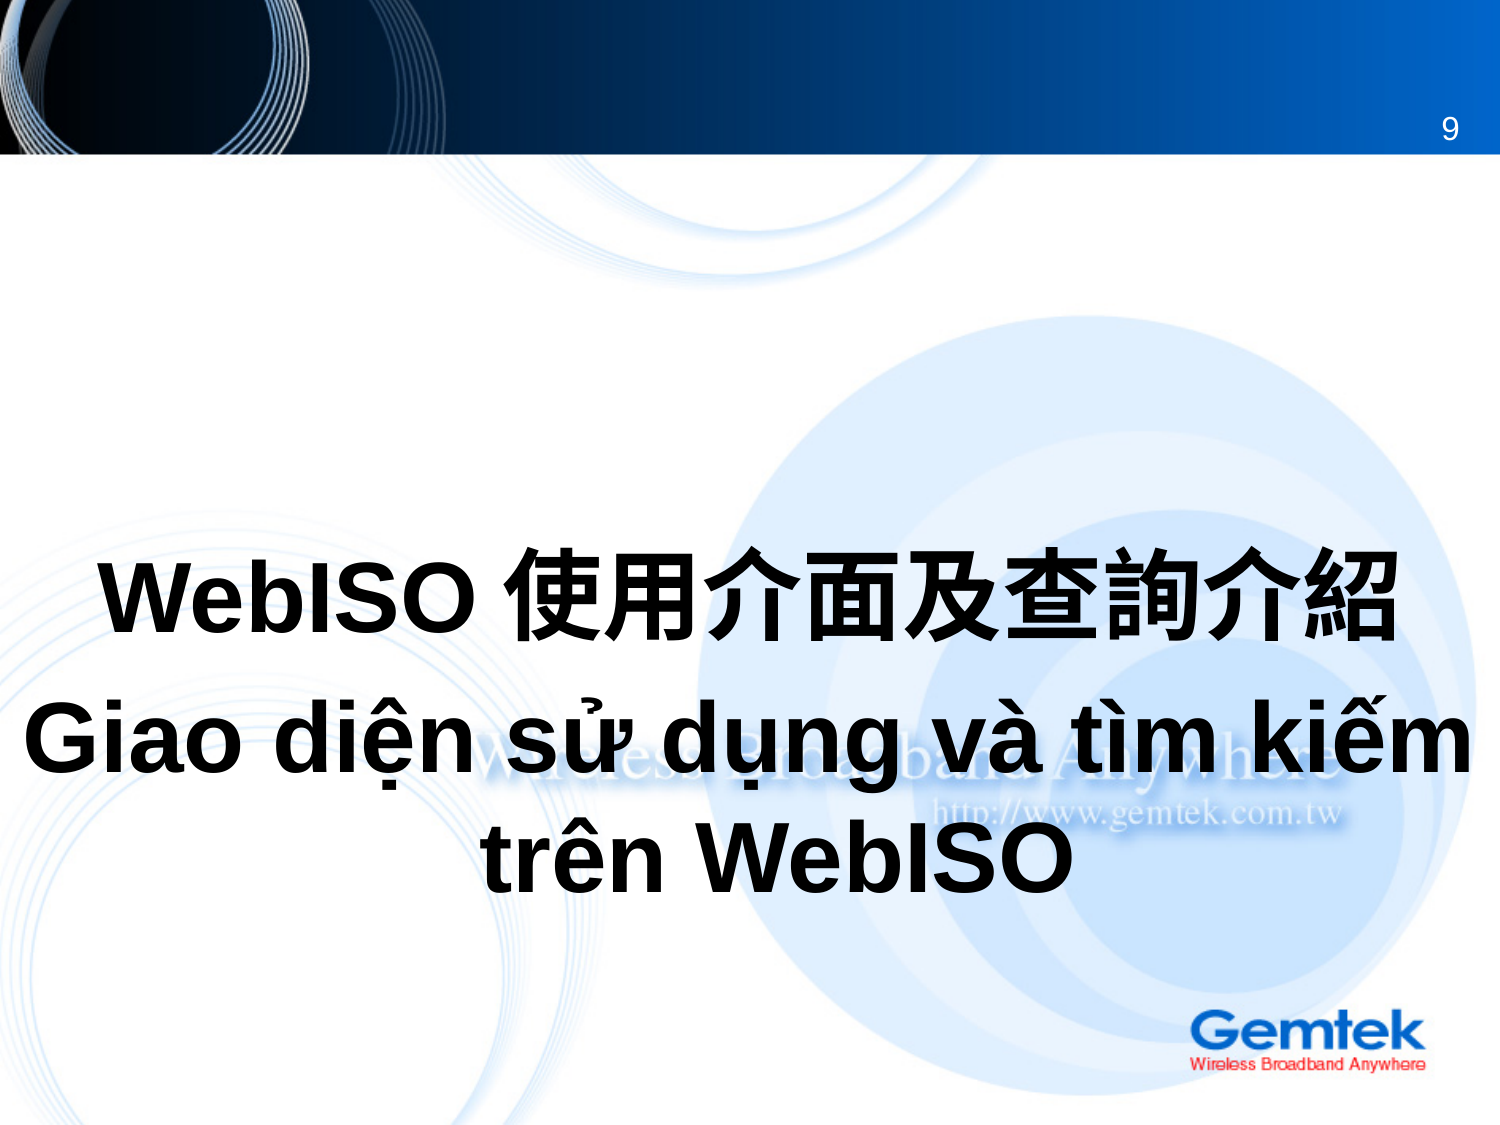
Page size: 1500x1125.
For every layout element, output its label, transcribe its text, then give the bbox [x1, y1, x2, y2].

list WebISO使用介面及查詢介紹 Giao diện sử dụng và tìm kiếm trên WebISO [0, 524, 1500, 688]
picture [0, 0, 1500, 524]
picture [0, 688, 1500, 1125]
slide_number 9 [1399, 99, 1476, 151]
